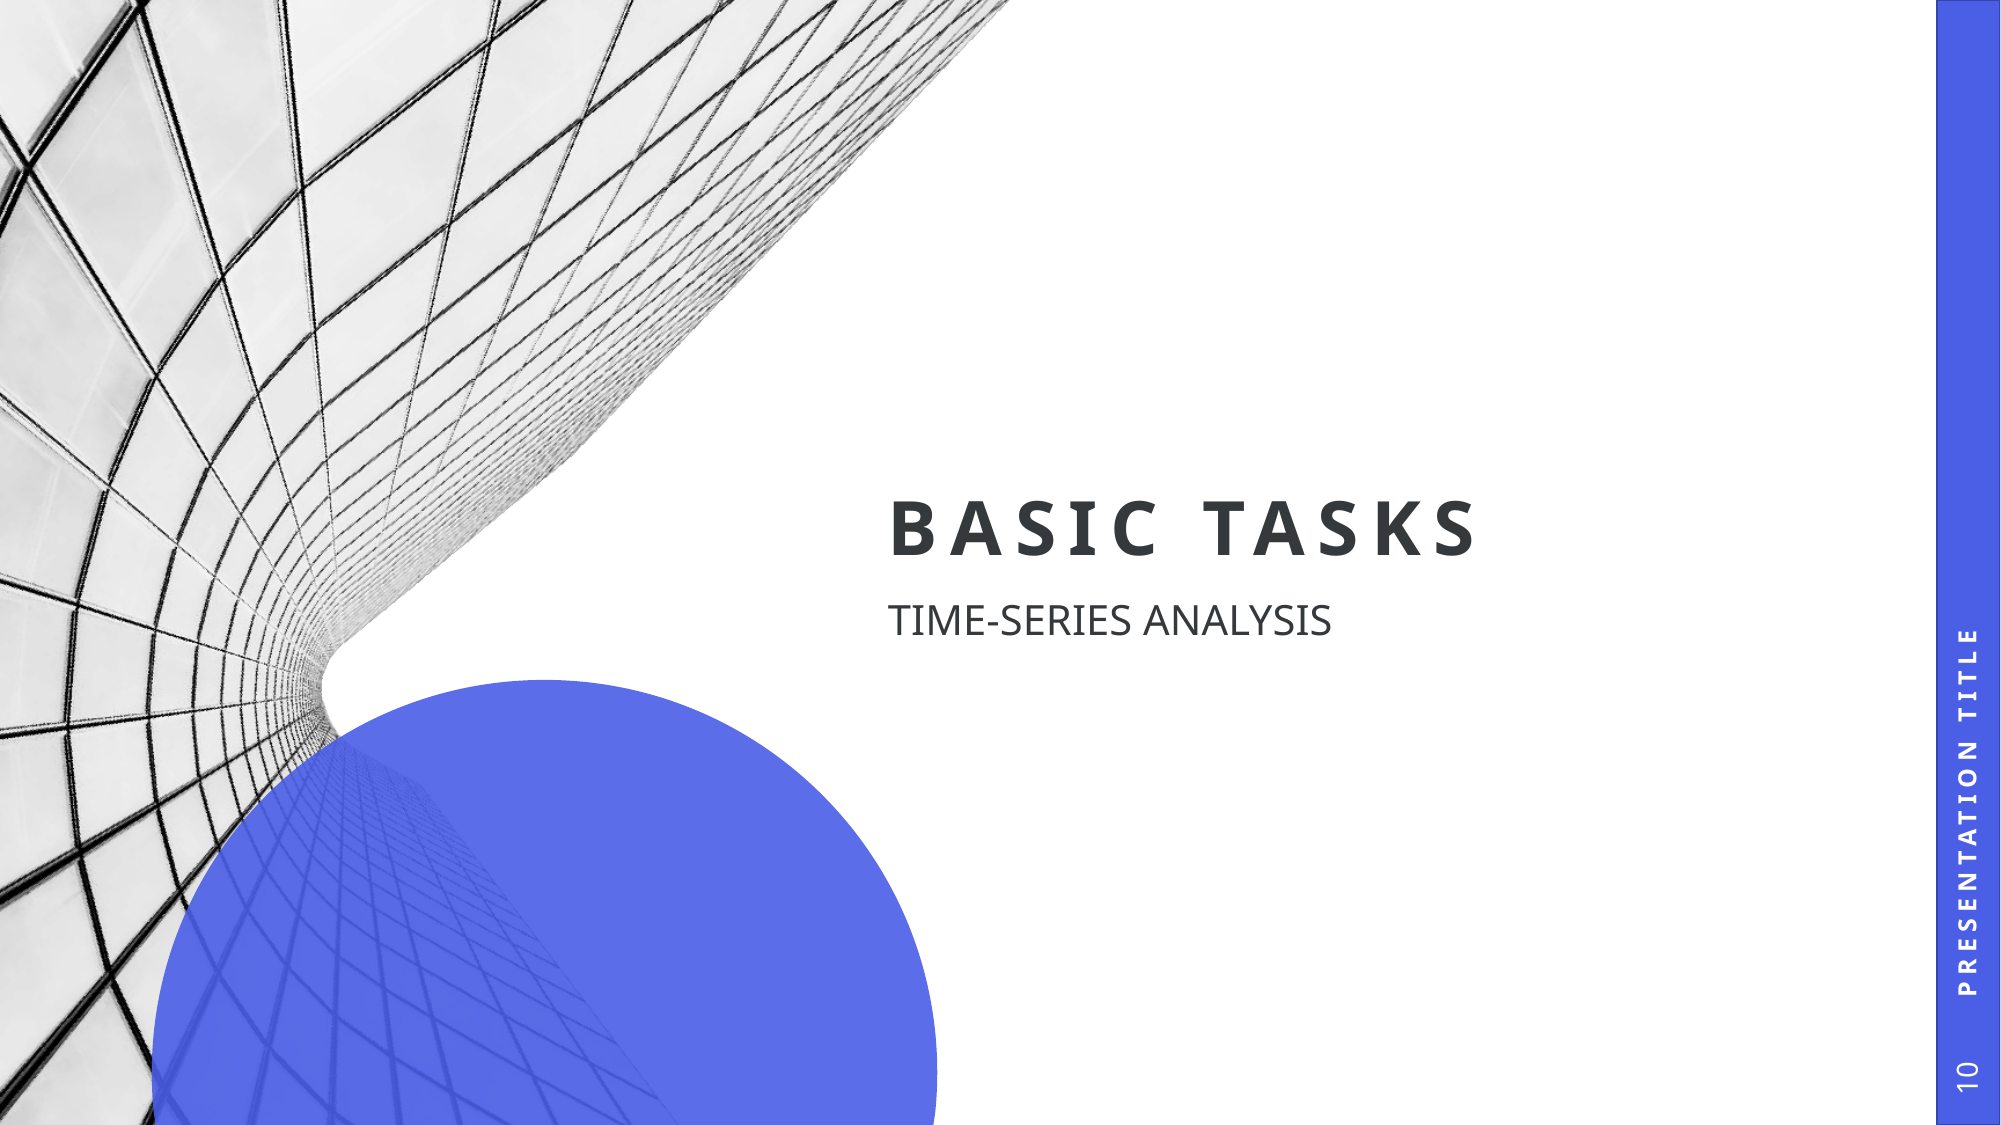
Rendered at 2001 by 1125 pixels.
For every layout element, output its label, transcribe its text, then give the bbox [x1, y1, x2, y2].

slide_number 10 [1937, 1032, 2000, 1125]
title Basic Tasks [888, 335, 1878, 569]
subtitle Time-Series Analysis [888, 569, 1878, 748]
footer Presentation Title [1937, 0, 2000, 1032]
